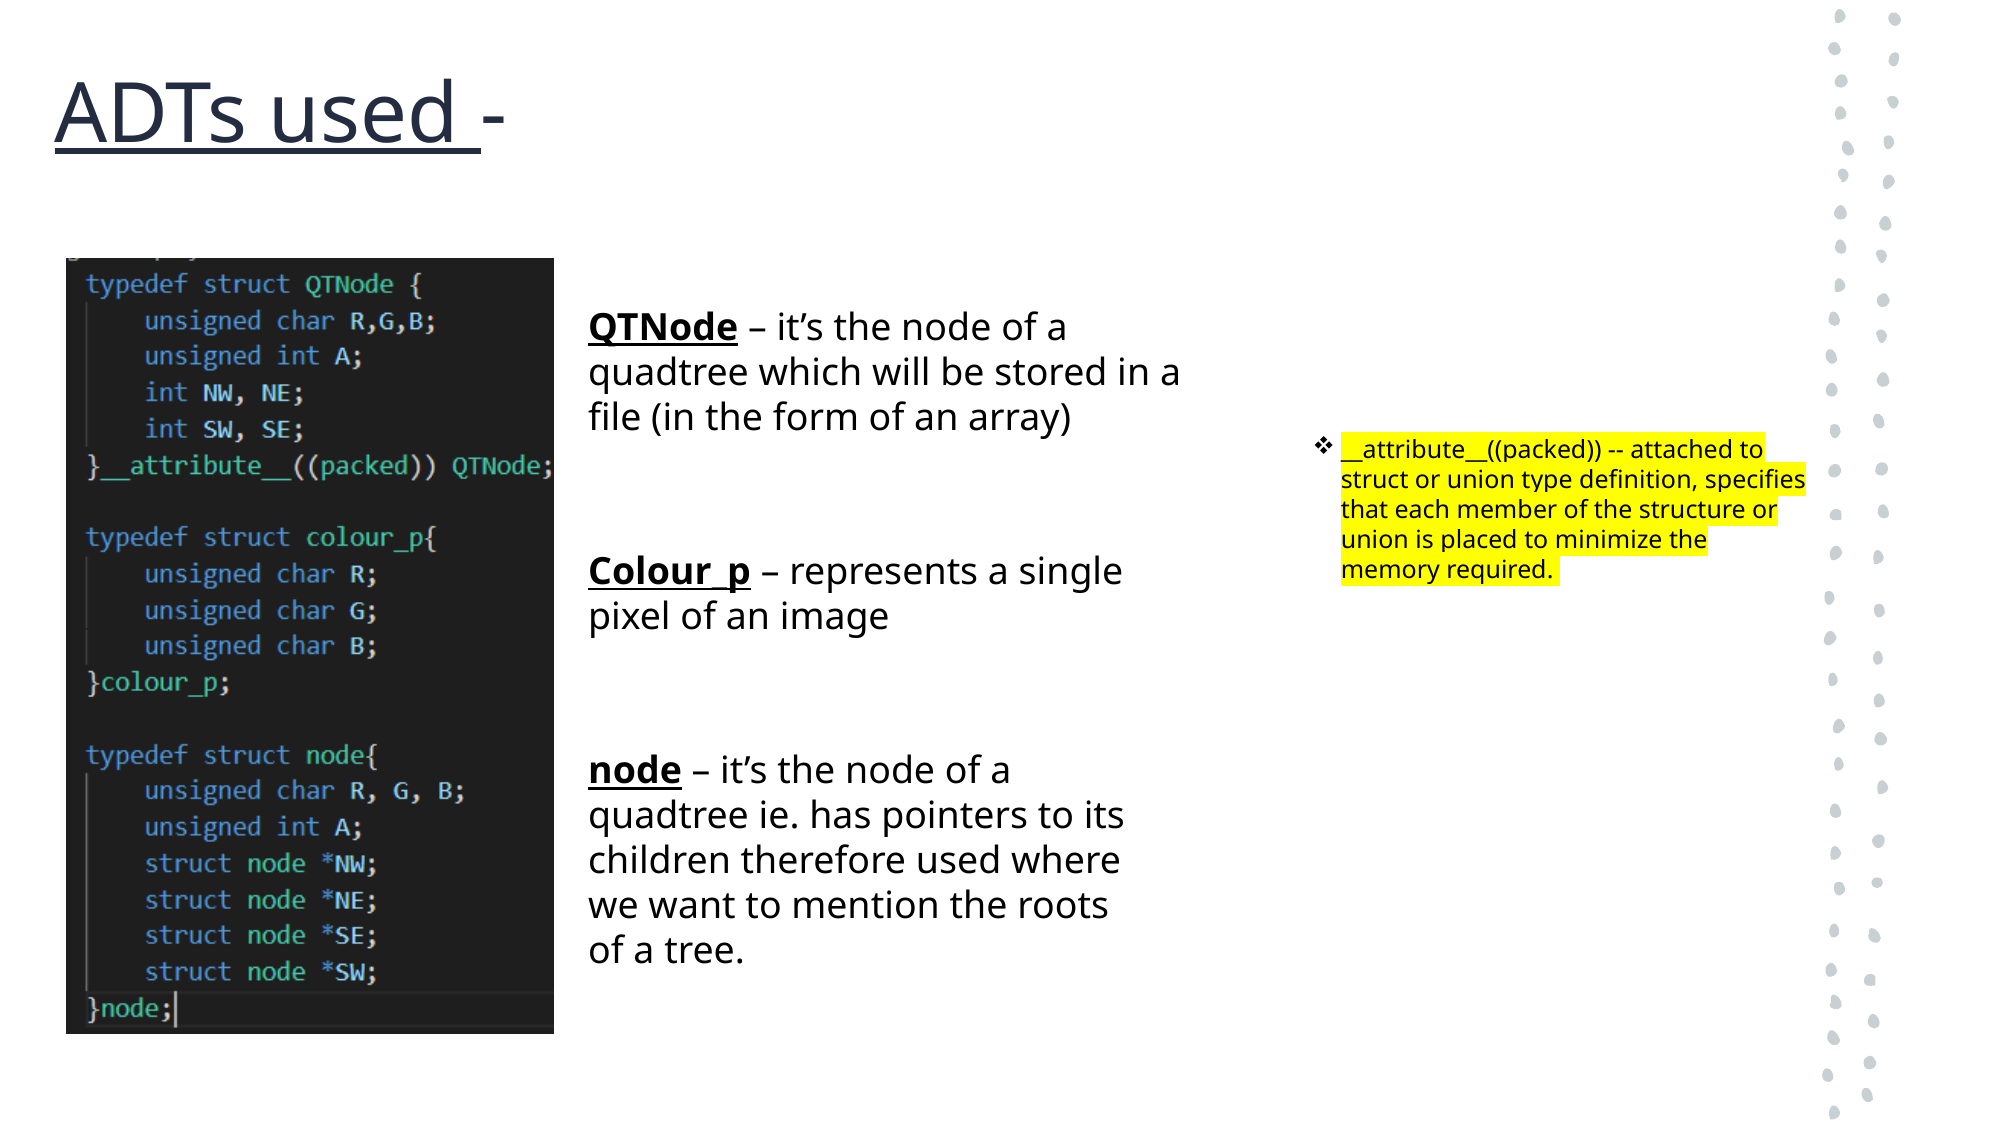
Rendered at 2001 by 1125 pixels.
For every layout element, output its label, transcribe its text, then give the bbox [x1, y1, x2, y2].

text_box __attribute__((packed)) -- attached to struct or union type definition, specifies that each member of the structure or union is placed to minimize the memory required. [1298, 426, 1827, 591]
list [65, 258, 554, 1034]
text_box node – it’s the node of a quadtree ie. has pointers to its children therefore used where we want to mention the roots of a tree. [573, 739, 1168, 979]
text_box Colour_p – represents a single pixel of an image [573, 539, 1155, 645]
title ADTs used - [39, 0, 1621, 218]
text_box QTNode – it’s the node of a quadtree which will be stored in a file (in the form of an array) [573, 295, 1250, 446]
